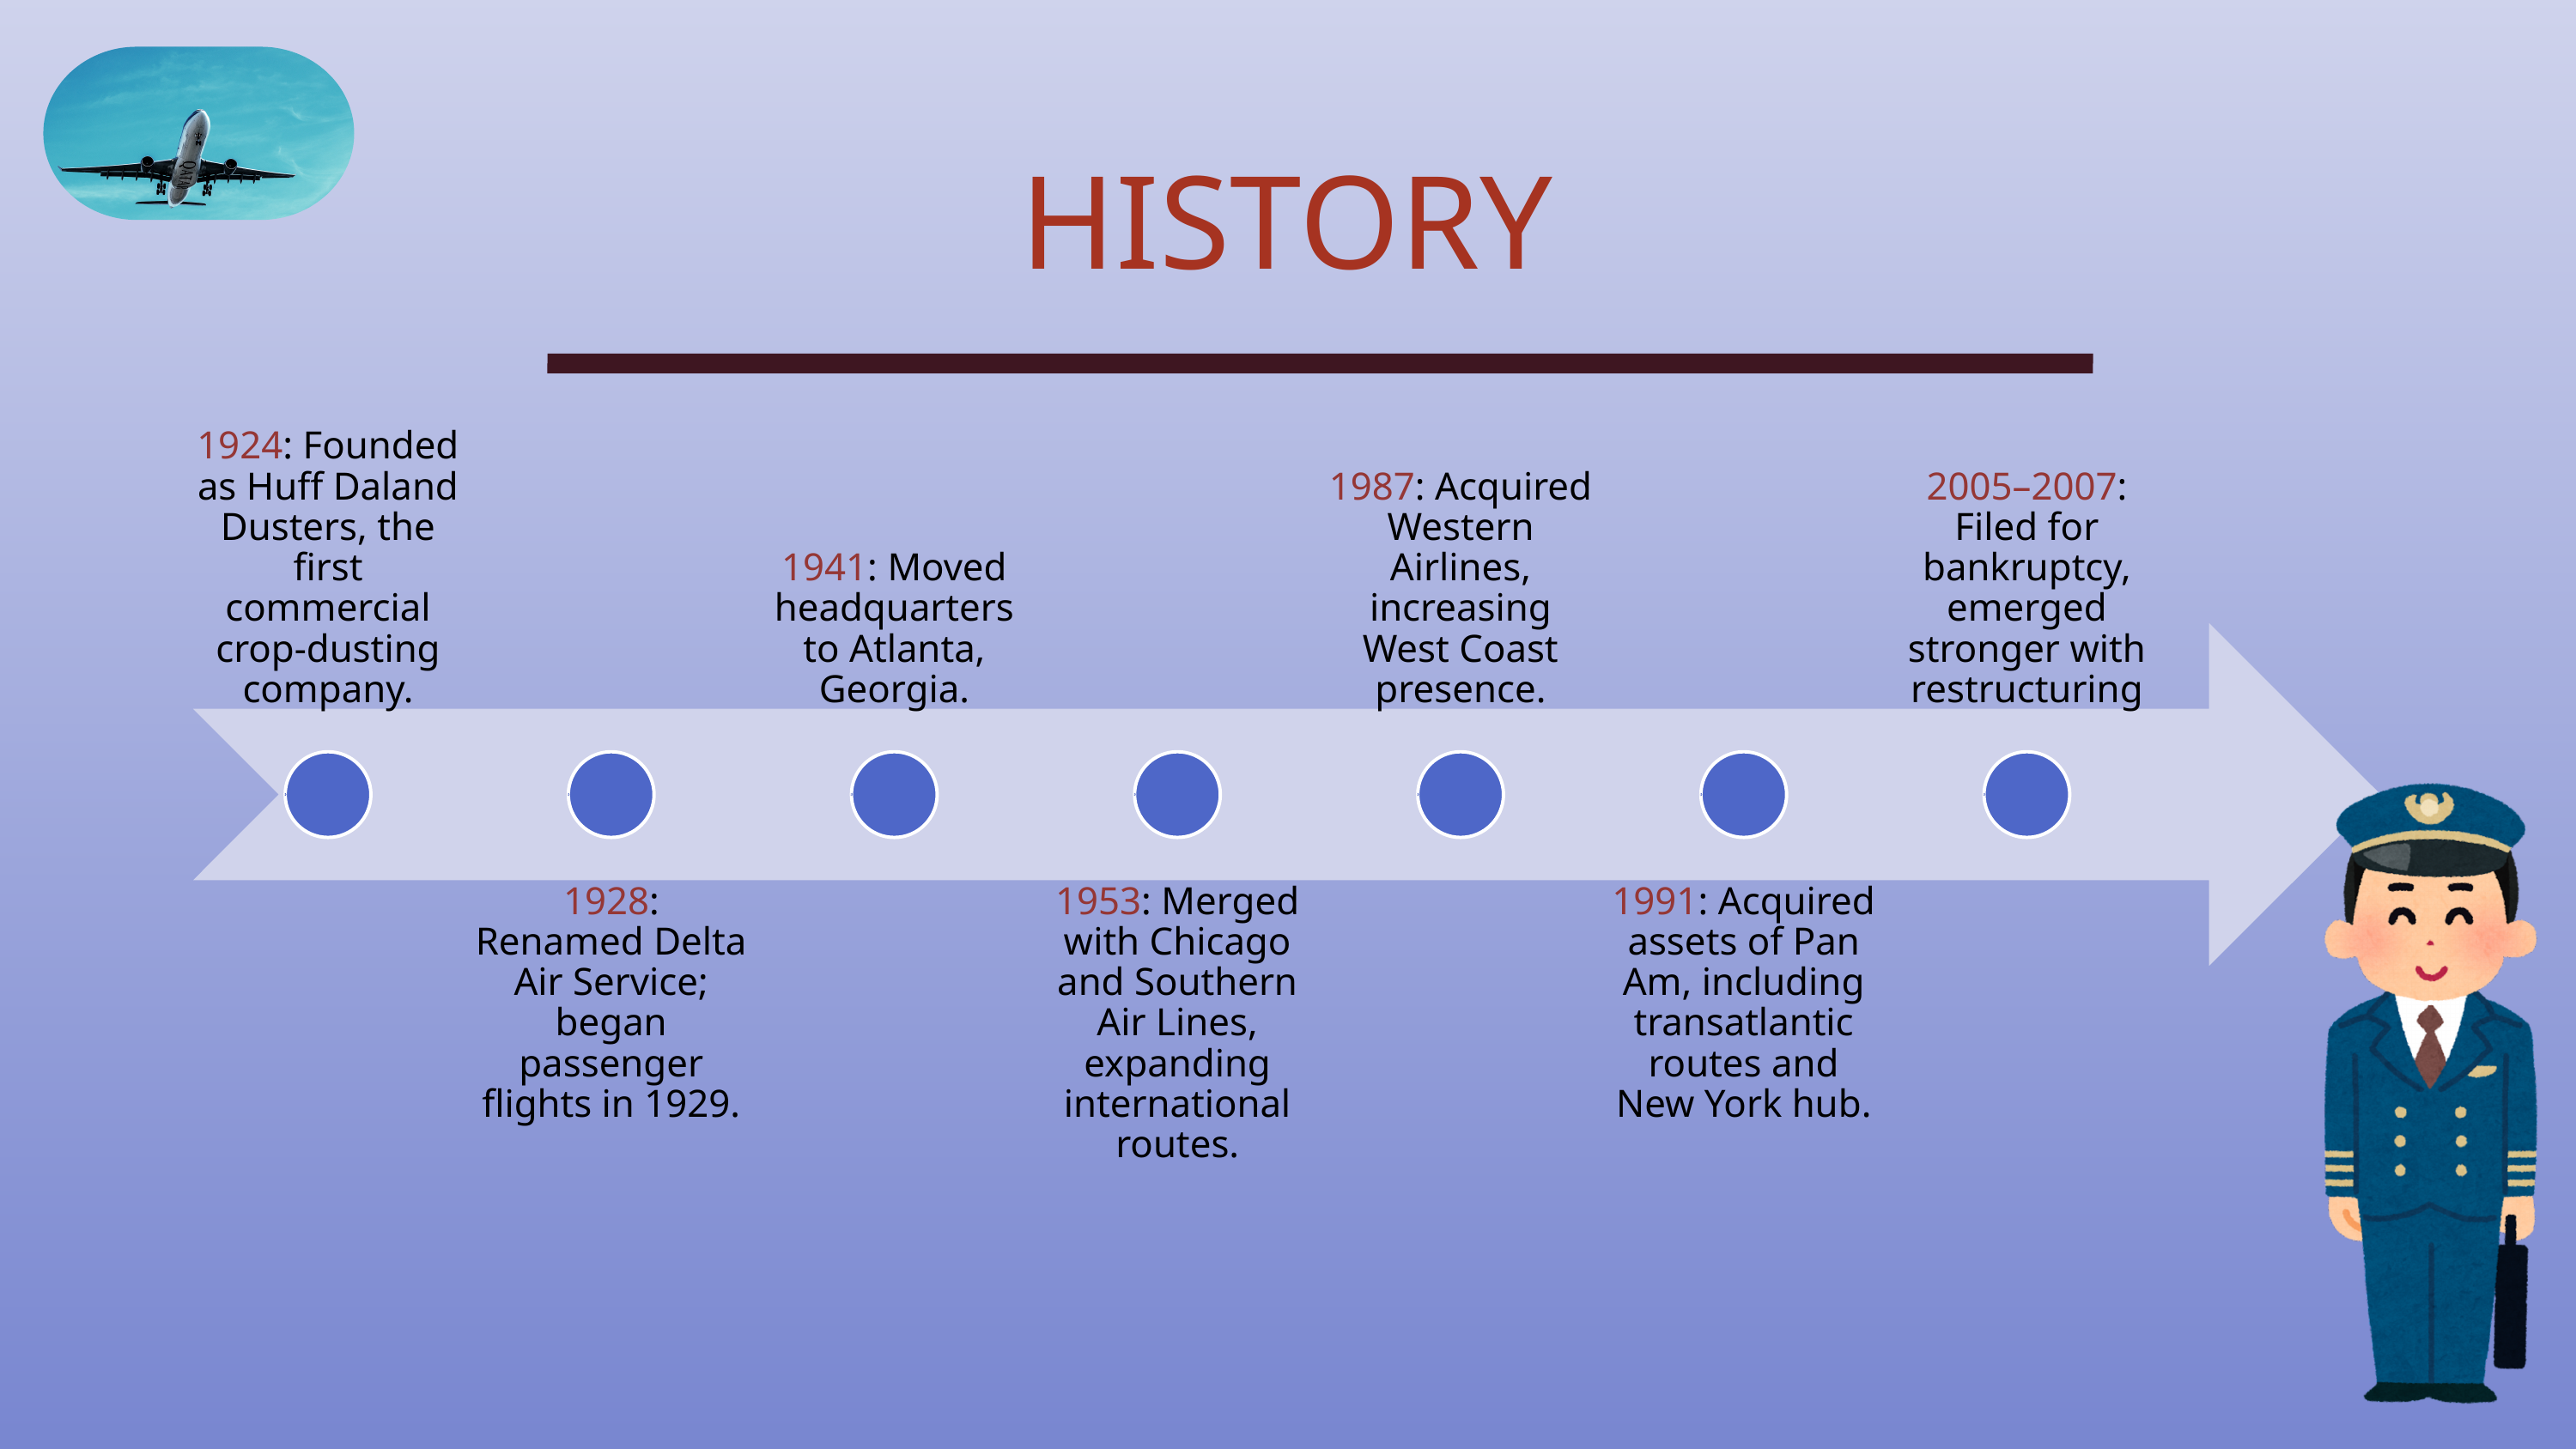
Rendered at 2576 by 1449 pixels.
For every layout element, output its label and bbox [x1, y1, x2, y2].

text_box [566, 749, 656, 840]
text_box [2324, 783, 2538, 1404]
text_box [1891, 364, 2163, 711]
text_box [1133, 749, 1223, 840]
text_box [1041, 879, 1314, 1225]
text_box [191, 364, 465, 711]
text_box [758, 364, 1030, 711]
text_box [192, 128, 2381, 334]
text_box [192, 622, 2381, 967]
text_box [1324, 364, 1597, 711]
text_box [1982, 749, 2072, 840]
text_box [1415, 749, 1506, 840]
text_box [475, 879, 748, 1225]
text_box [283, 749, 374, 840]
text_box [849, 749, 939, 840]
text_box [1607, 879, 1880, 1225]
text_box [43, 46, 355, 221]
text_box [1698, 749, 1789, 840]
